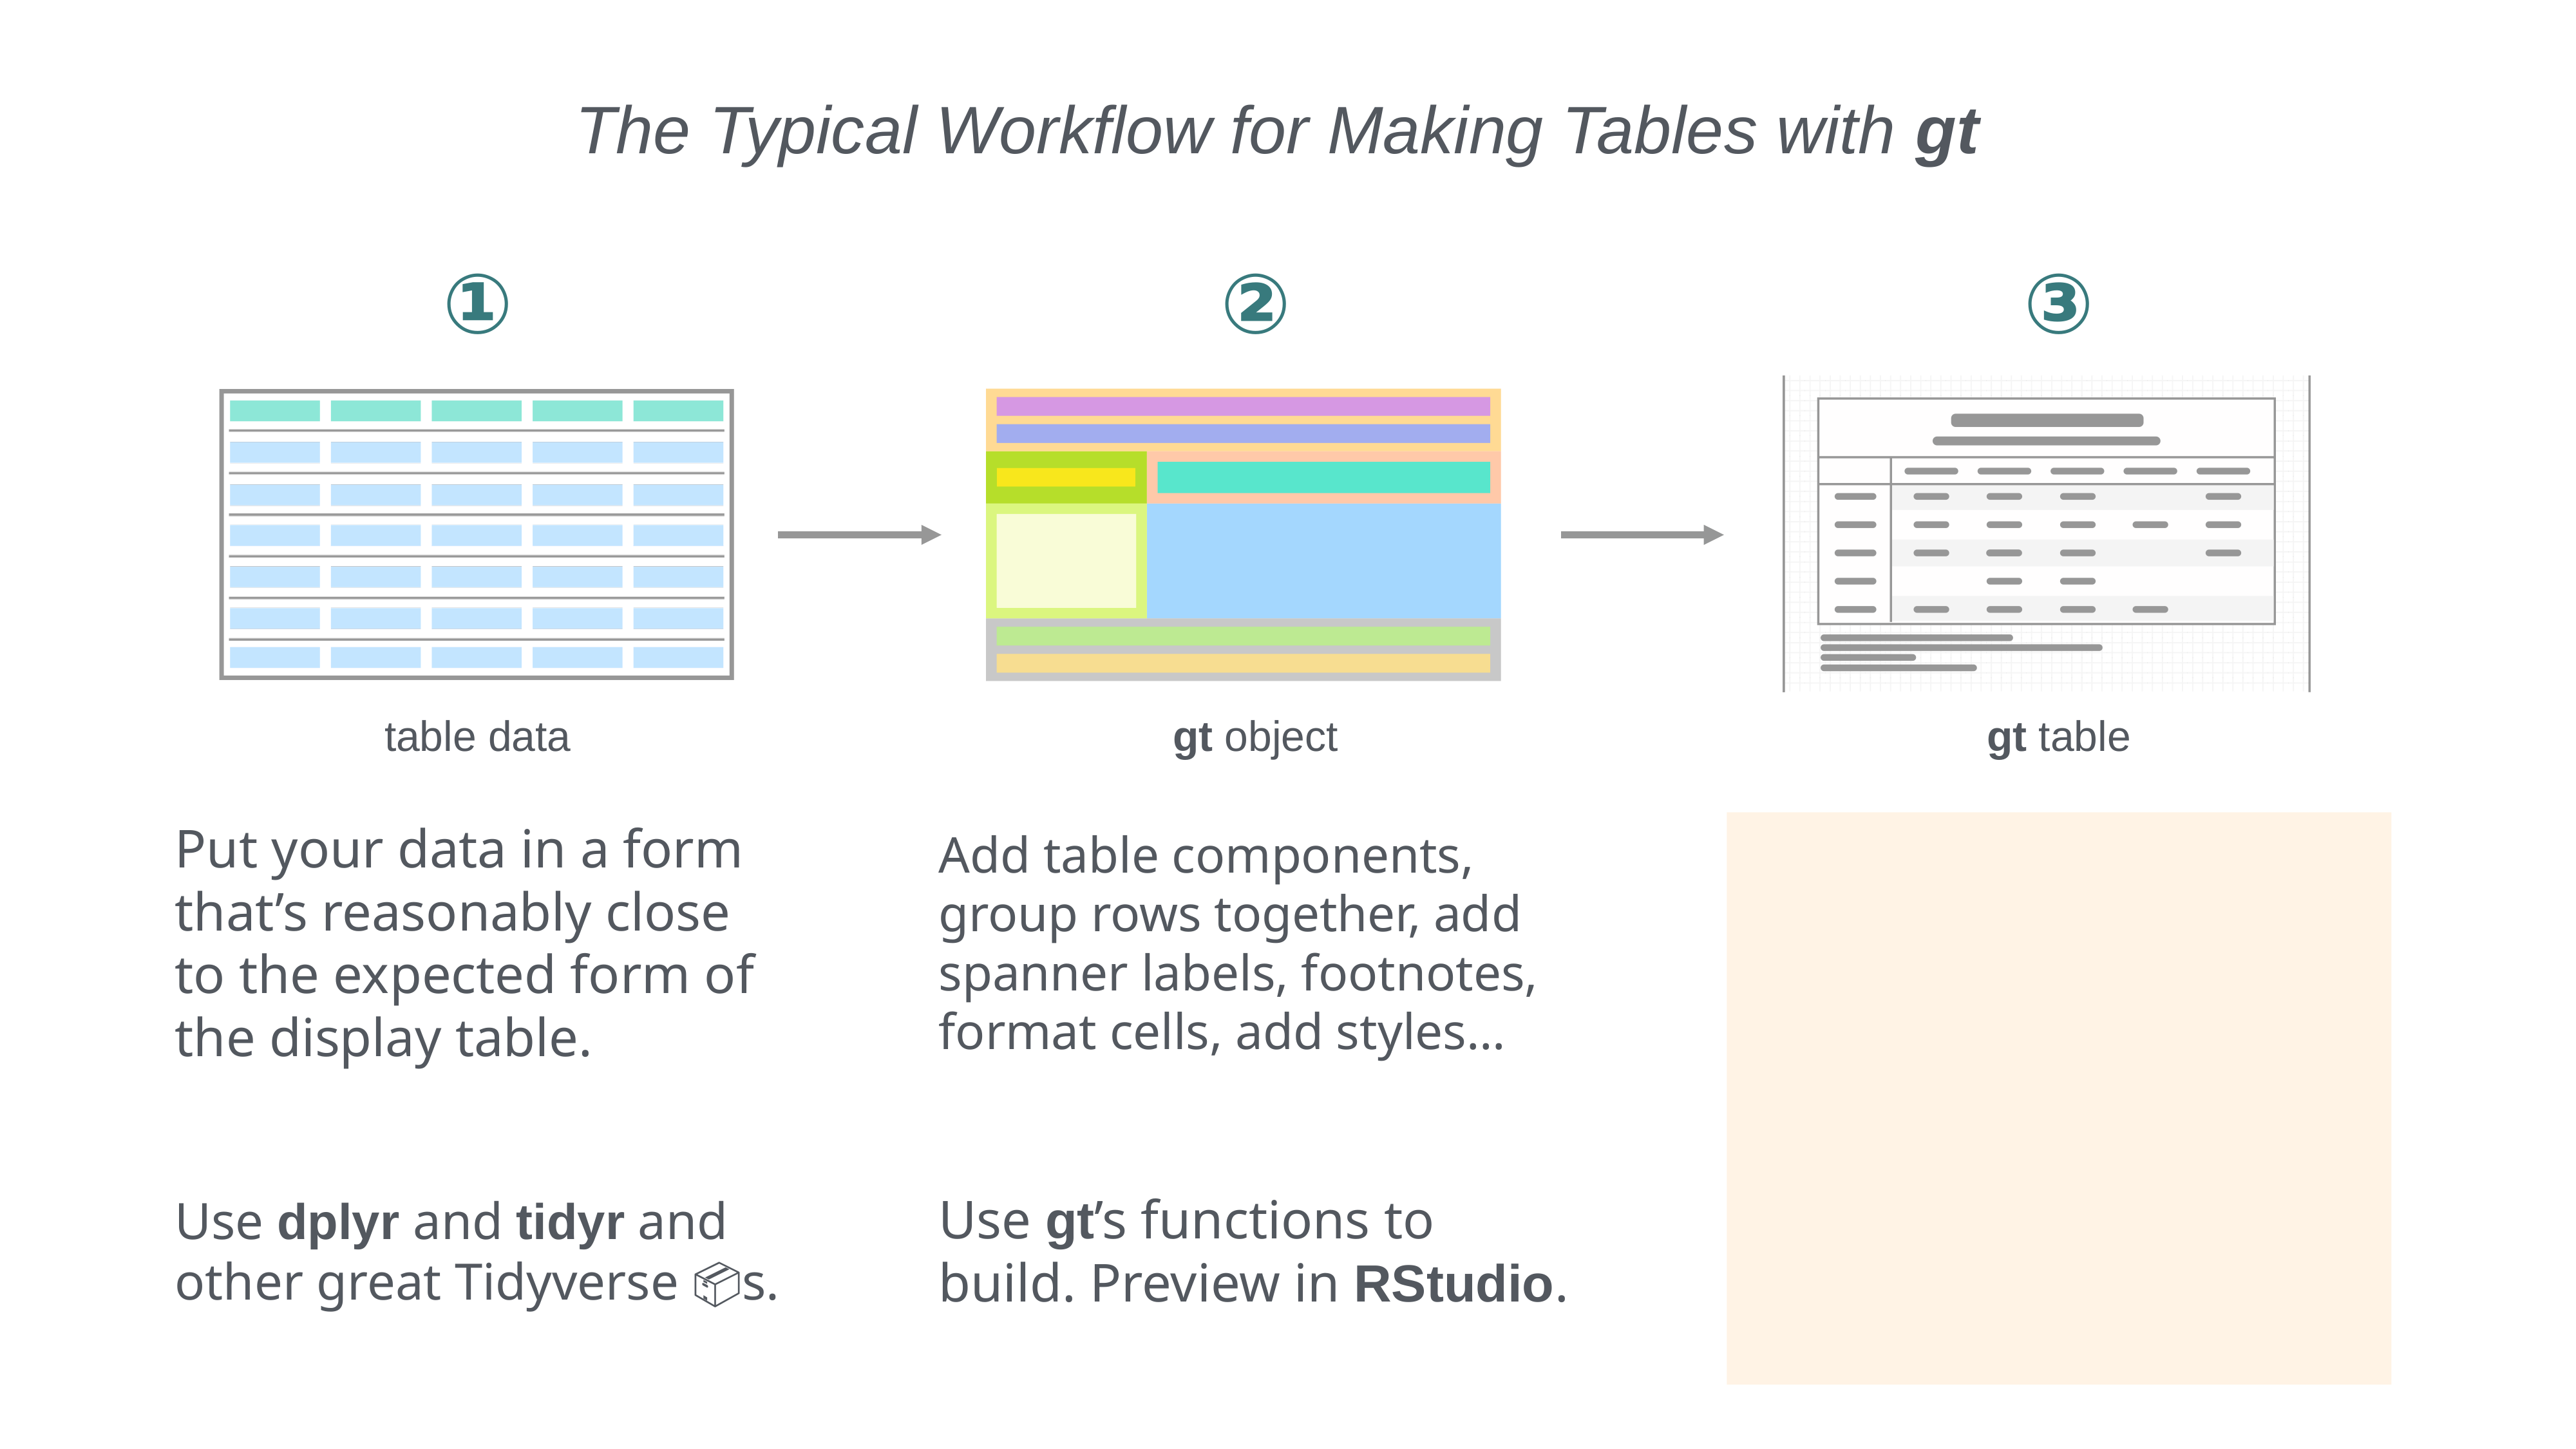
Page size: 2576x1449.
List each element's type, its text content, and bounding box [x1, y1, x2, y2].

text_box Use gt’s functions to build. Preview in RStudio. [933, 1180, 1578, 1318]
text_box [218, 375, 2311, 694]
text_box ③ [1750, 236, 2368, 364]
text_box gt object [1101, 703, 1410, 765]
text_box ② [947, 236, 1564, 364]
text_box The Typical Workflow for Making Tables with gt [131, 81, 2441, 173]
text_box Add table components, group rows together, add spanner labels, footnotes, format cells, add styles… [933, 810, 1550, 1073]
text_box Use dplyr and tidyr and other great Tidyverse 📦s. [169, 1179, 786, 1320]
text_box gt table [1904, 703, 2214, 765]
text_box ① [169, 236, 786, 364]
text_box table data [323, 703, 632, 765]
text_box Put your data in a form that’s reasonably close to the expected form of the display table. [169, 810, 786, 1073]
text_box [1727, 812, 2392, 1385]
